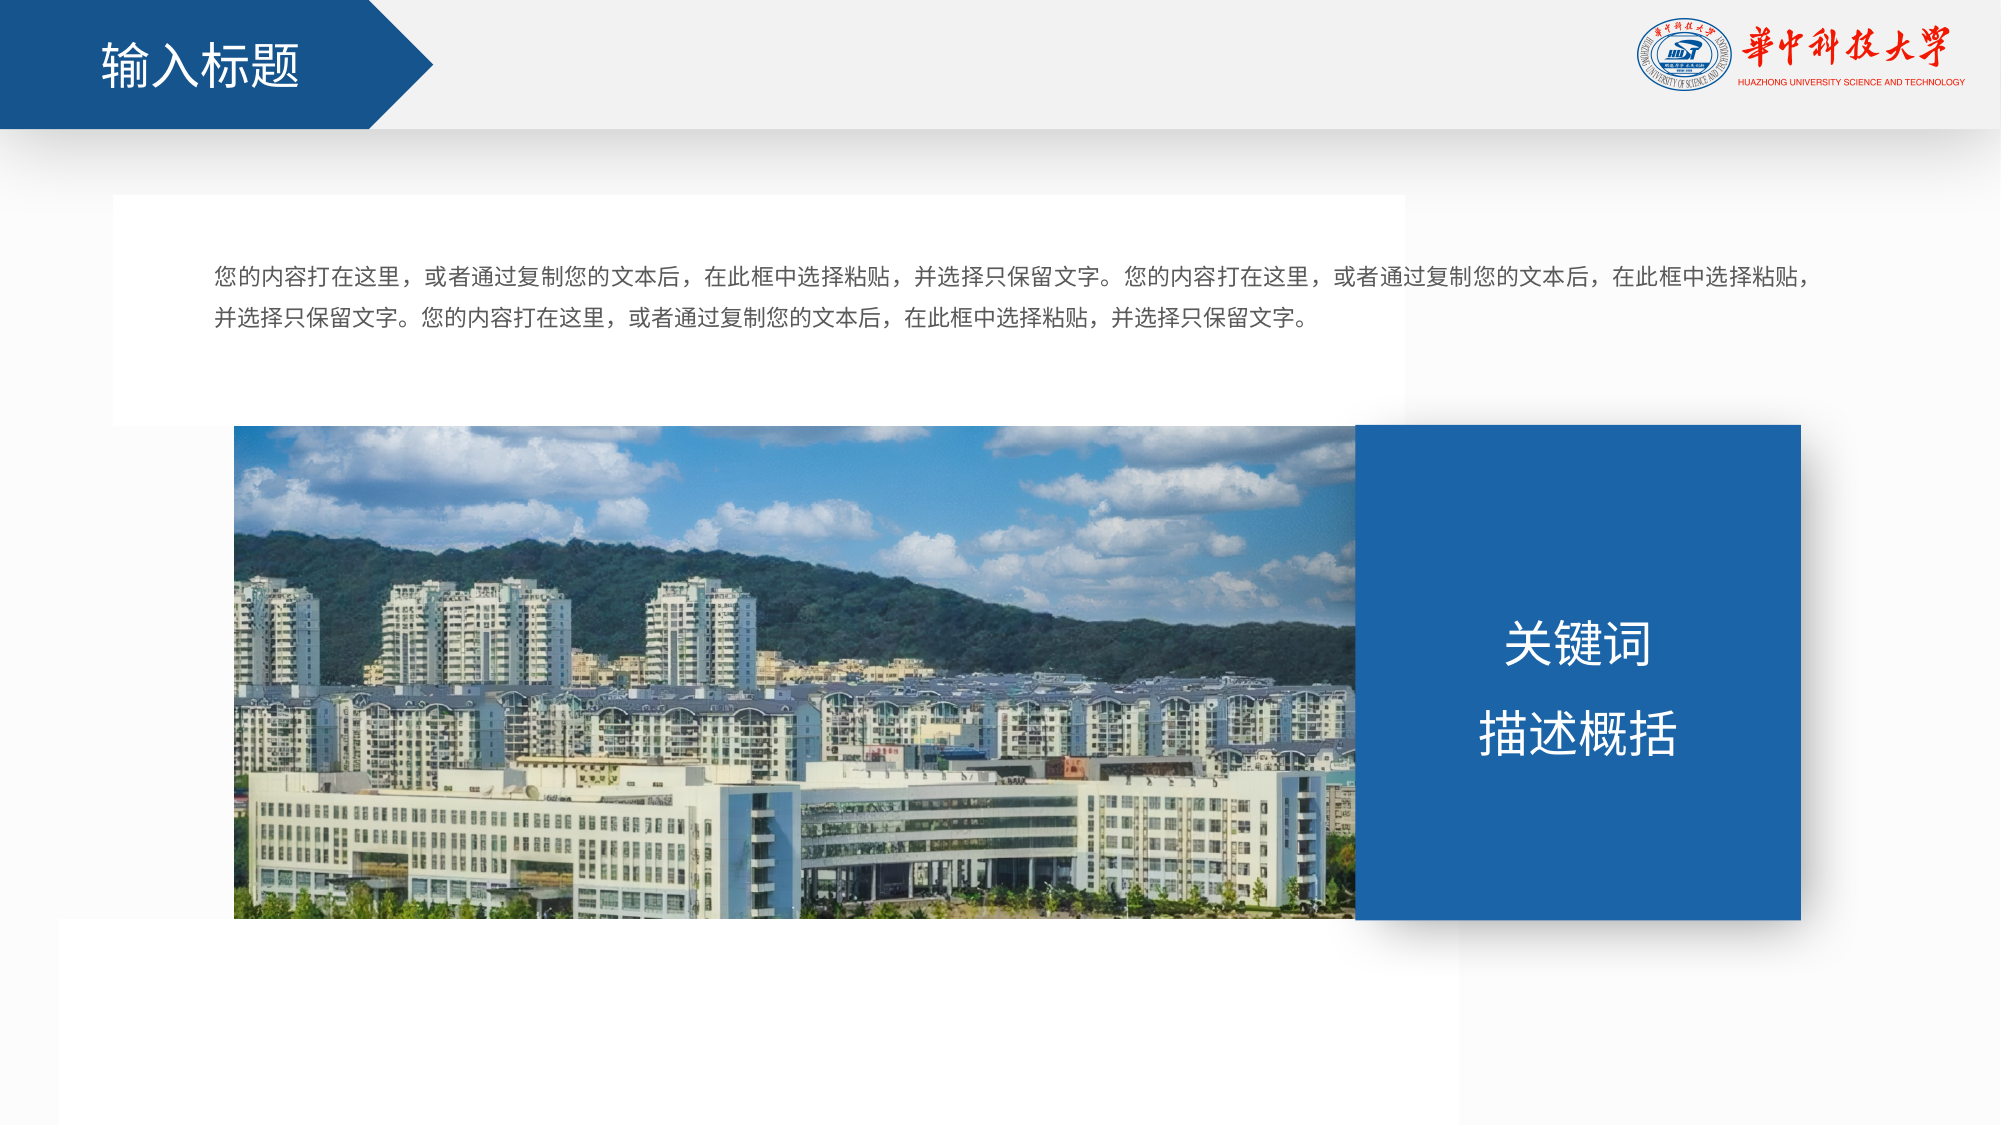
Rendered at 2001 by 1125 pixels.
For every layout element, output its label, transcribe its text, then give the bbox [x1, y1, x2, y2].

text_box 输入标题 [0, 0, 435, 131]
text_box 关键词 描述概括 [1459, 424, 1802, 921]
picture [1637, 18, 1965, 91]
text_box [60, 196, 1459, 1125]
text_box 您的内容打在这里，或者通过复制您的文本后，在此框中选择粘贴，并选择只保留文字。您的内容打在这里，或者通过复制您的文本后，在此框中选择粘贴，并选择只保留文字。您的内容打在这里，或者通过复制您的文本后，在此框中选择粘贴，并选择只保留文字。 [1459, 248, 1801, 332]
